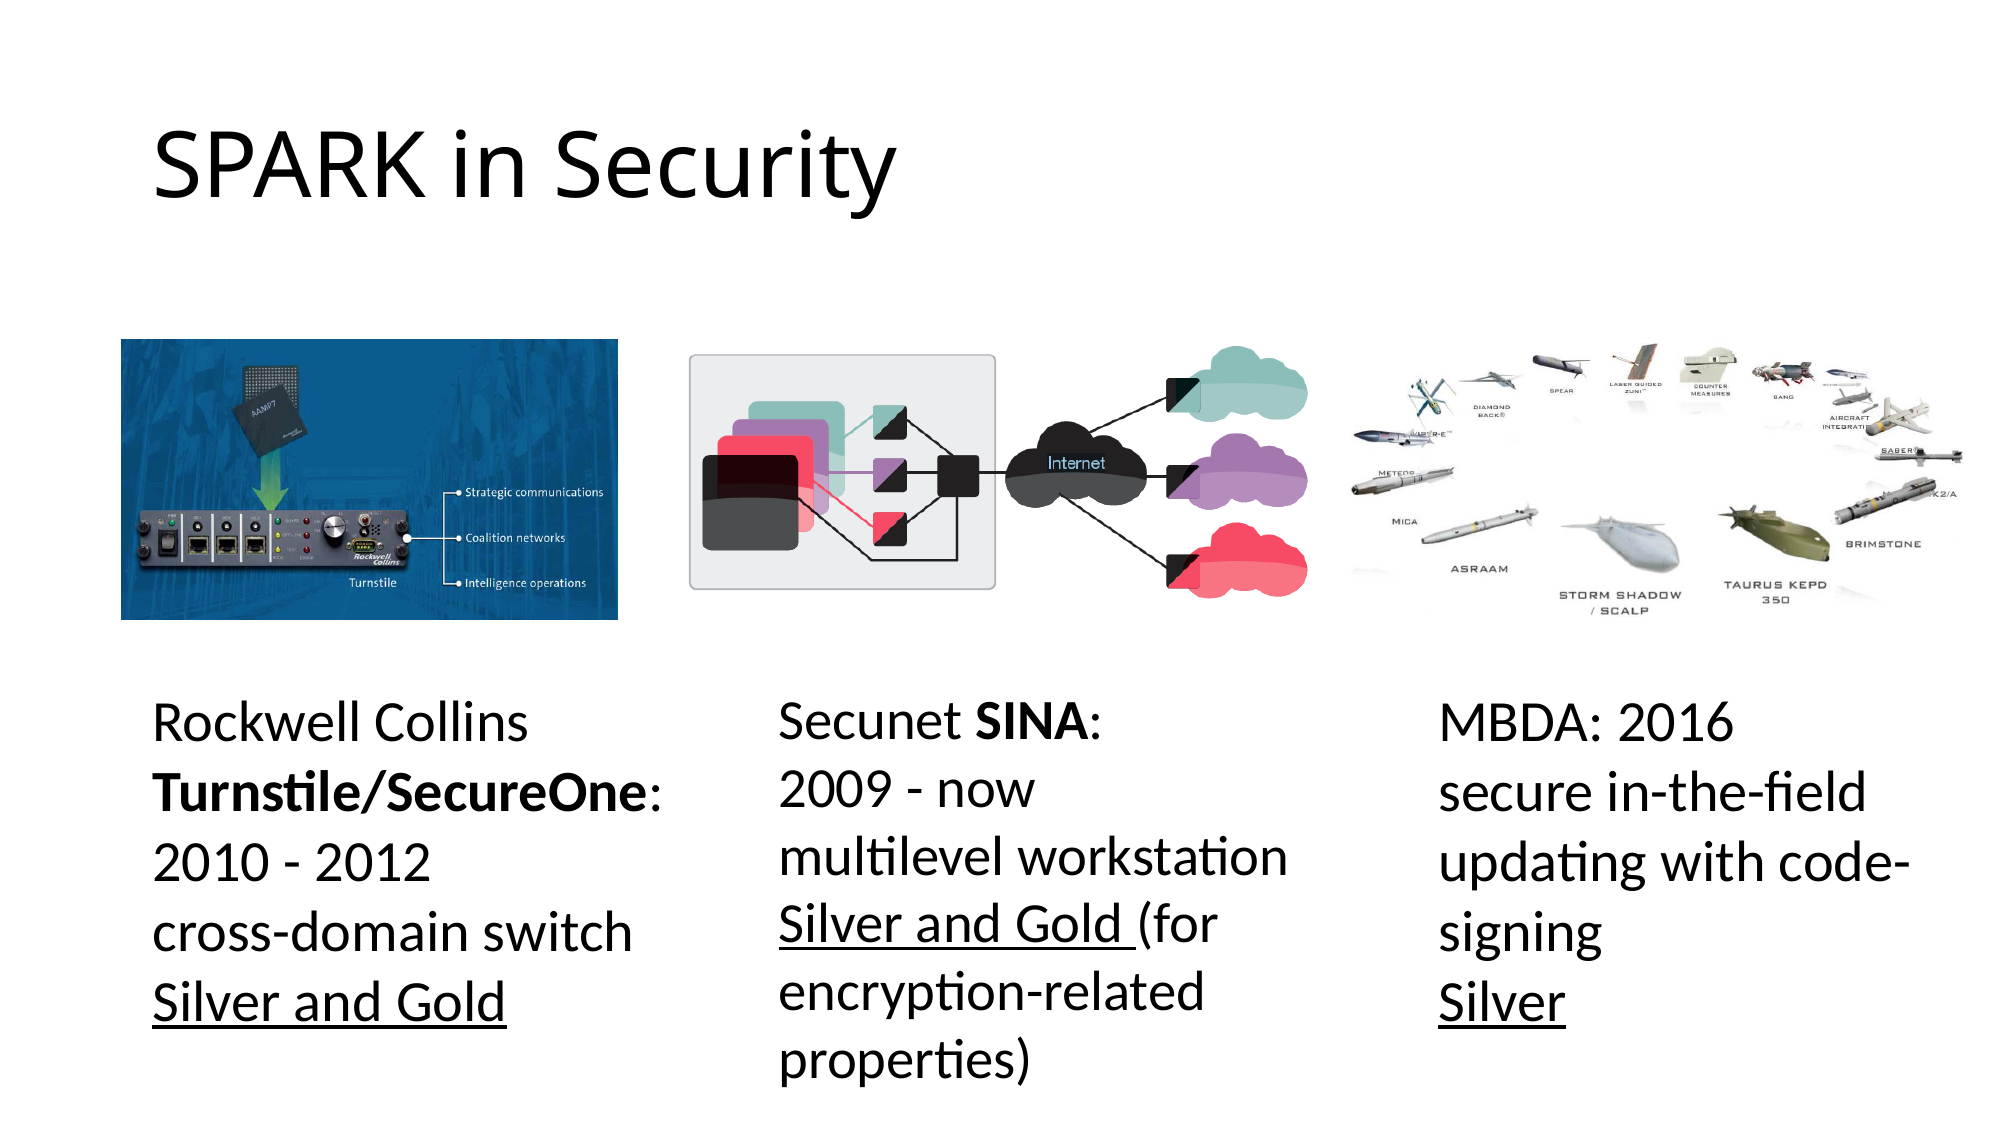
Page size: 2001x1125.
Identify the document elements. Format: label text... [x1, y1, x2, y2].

picture [681, 327, 1319, 613]
title SPARK in Security [137, 59, 1863, 277]
picture [121, 339, 618, 620]
text_box Secunet SINA: 2009 - now multilevel workstation Silver and Gold (for encryption-related properties) [763, 675, 1436, 1101]
list Rockwell Collins Turnstile/SecureOne: 2010 - 2012 cross-domain switch Silver and Gold [137, 675, 702, 987]
text_box MBDA: 2016 secure in-the-field updating with code-signing Silver [1423, 675, 1988, 1080]
picture [1345, 329, 1968, 617]
